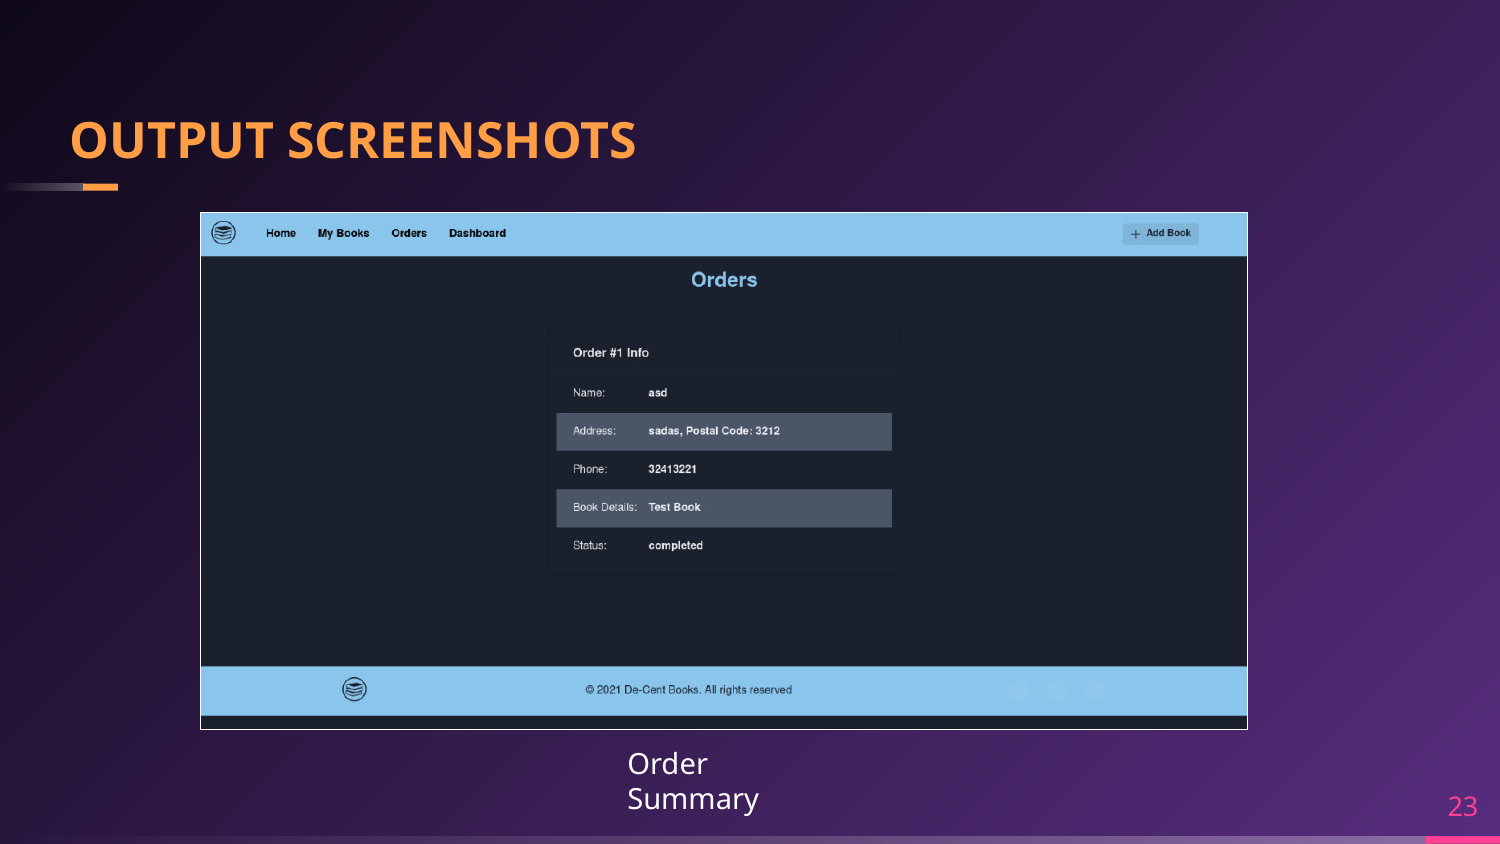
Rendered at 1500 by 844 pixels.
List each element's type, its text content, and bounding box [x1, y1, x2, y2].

text_box Order Summary [612, 739, 858, 823]
picture [200, 212, 1248, 731]
title OUTPUT SCREENSHOTS [69, 104, 784, 170]
slide_number 23 [1426, 779, 1500, 837]
